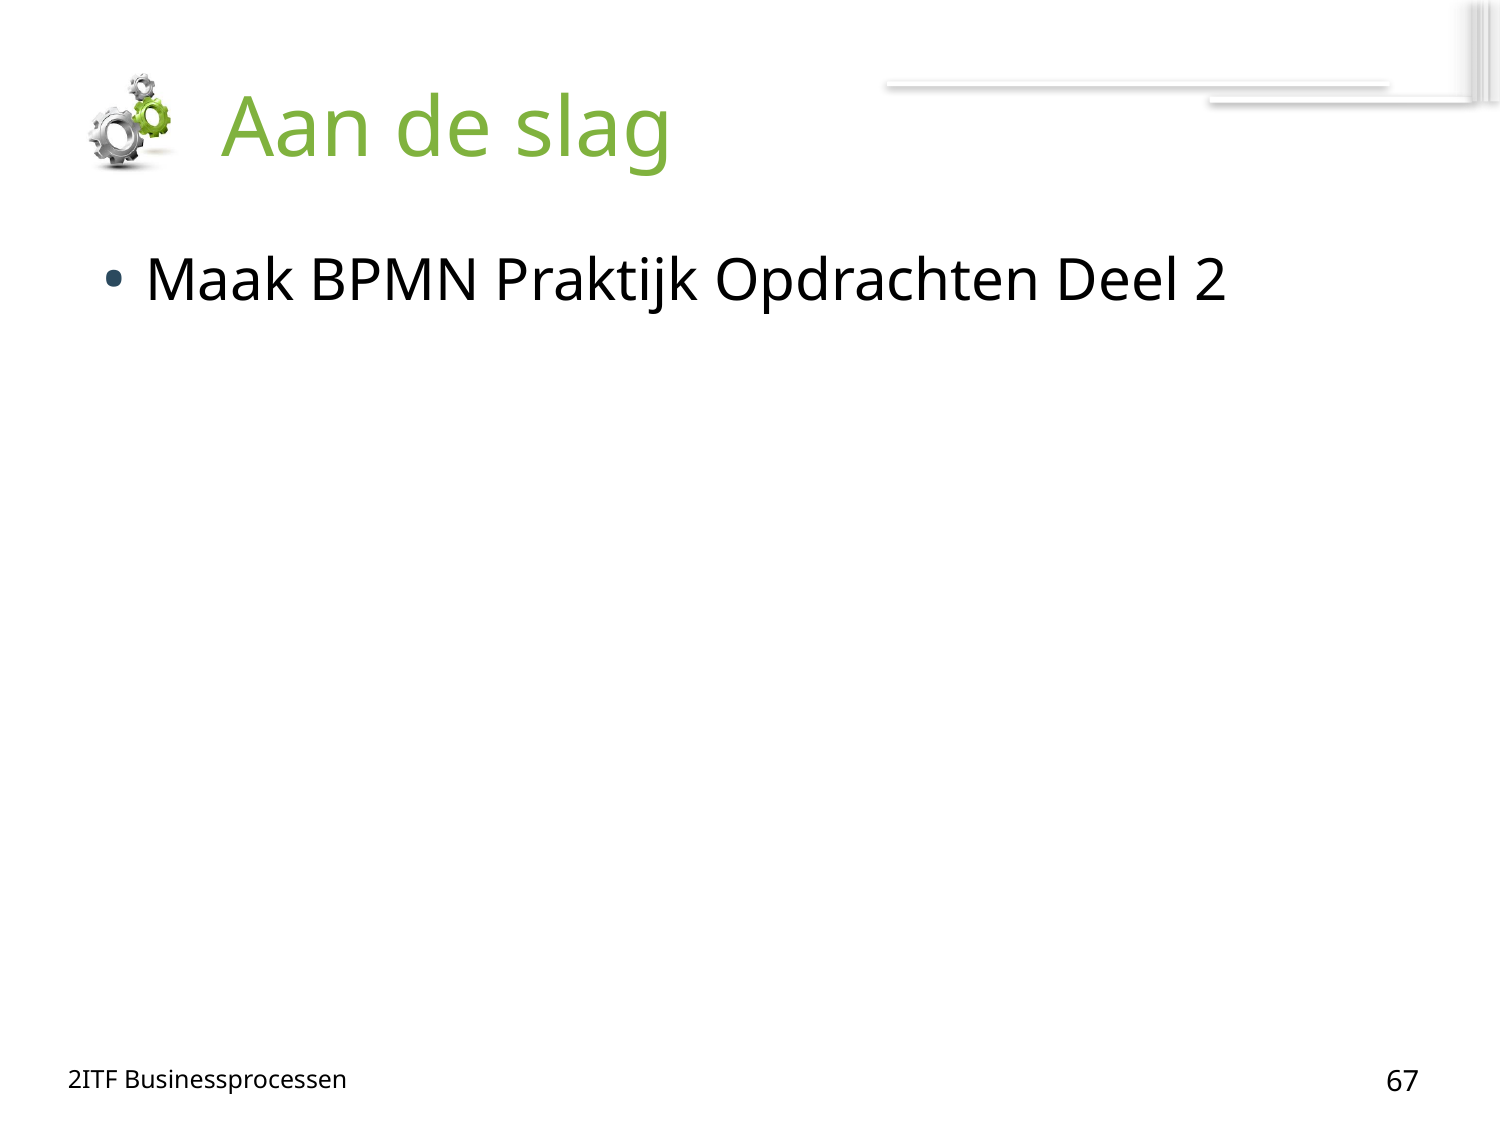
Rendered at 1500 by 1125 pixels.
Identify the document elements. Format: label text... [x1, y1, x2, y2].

picture [78, 69, 186, 176]
title Aan de slag [206, 35, 1418, 211]
slide_number 67 [1371, 1054, 1497, 1115]
list Maak BPMN Praktijk Opdrachten Deel 2 [70, 234, 1421, 1055]
